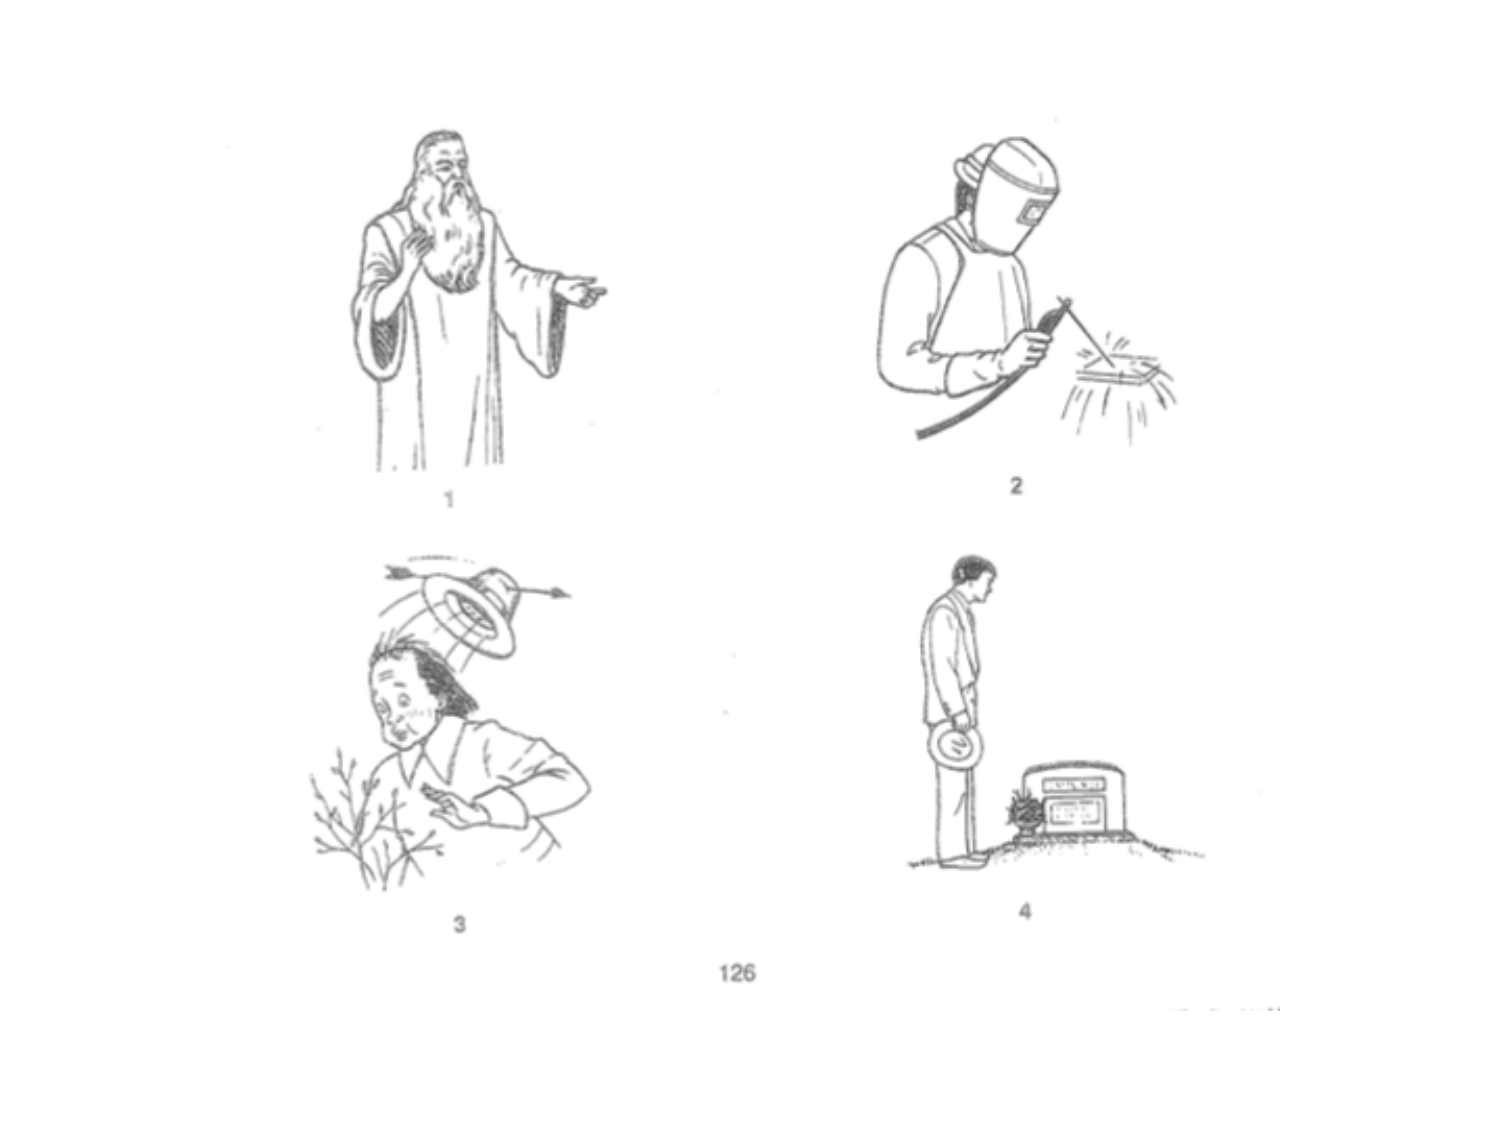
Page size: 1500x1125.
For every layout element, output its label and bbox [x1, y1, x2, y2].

picture [218, 112, 1280, 1011]
